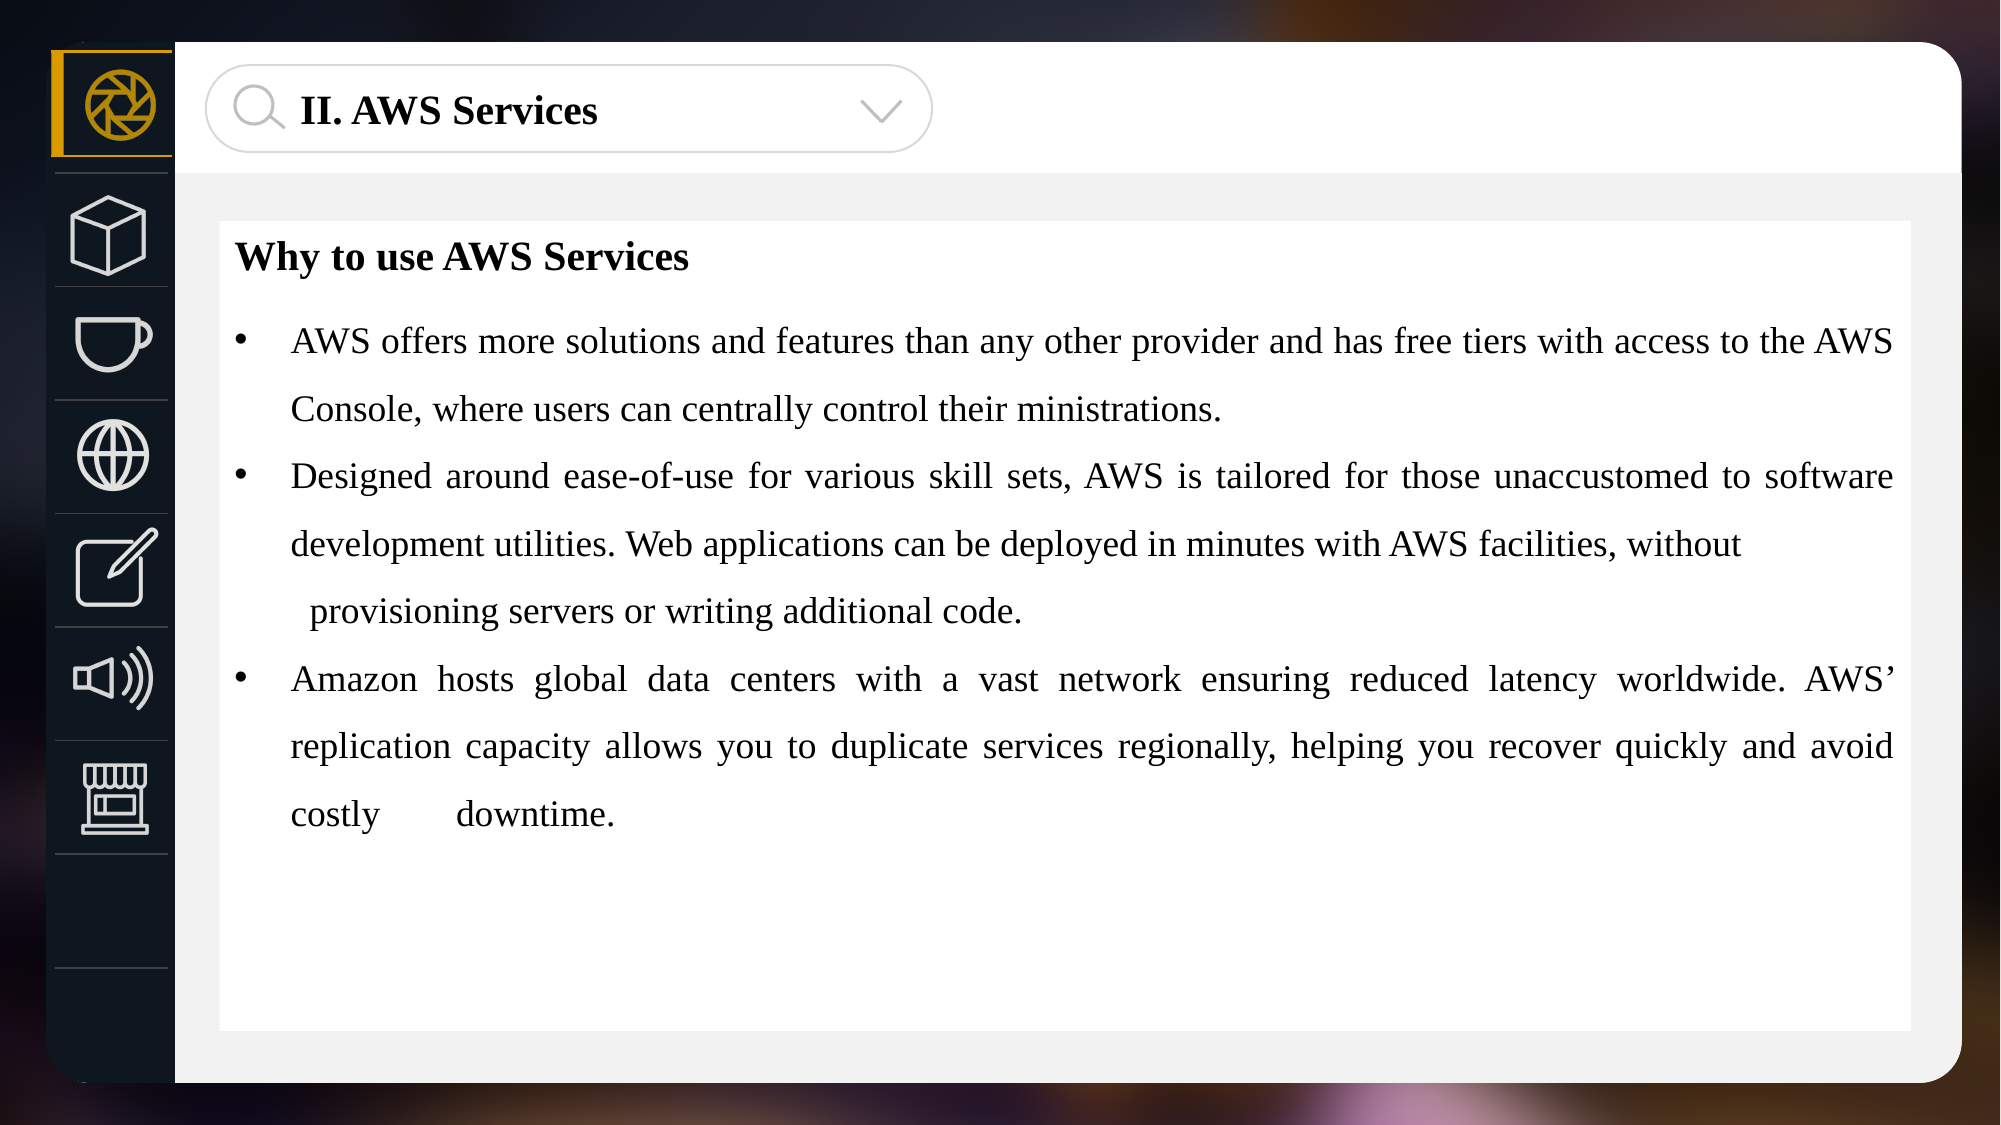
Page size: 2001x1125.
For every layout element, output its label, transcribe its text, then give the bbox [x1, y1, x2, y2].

text_box Why to use AWS Services [219, 220, 823, 286]
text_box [51, 40, 185, 170]
text_box AWS [219, 220, 1912, 1032]
text_box AWS offers more solutions and features than any other provider and has free tiers with access to the AWS Console, where users can centrally control their ministrations. Designed around ease-of-use for various skill sets, AWS is tailored for those unaccustomed to software development utilities. Web applications can be deployed in minutes with AWS facilities, without provisioning servers or writing additional code. Amazon hosts global data centers with a vast network ensuring reduced latency worldwide. AWS’ replication capacity allows you to duplicate services regionally, helping you recover quickly and avoid costly downtime. [219, 286, 1911, 909]
picture [0, 0, 2001, 1125]
text_box II. AWS Services [285, 75, 888, 141]
